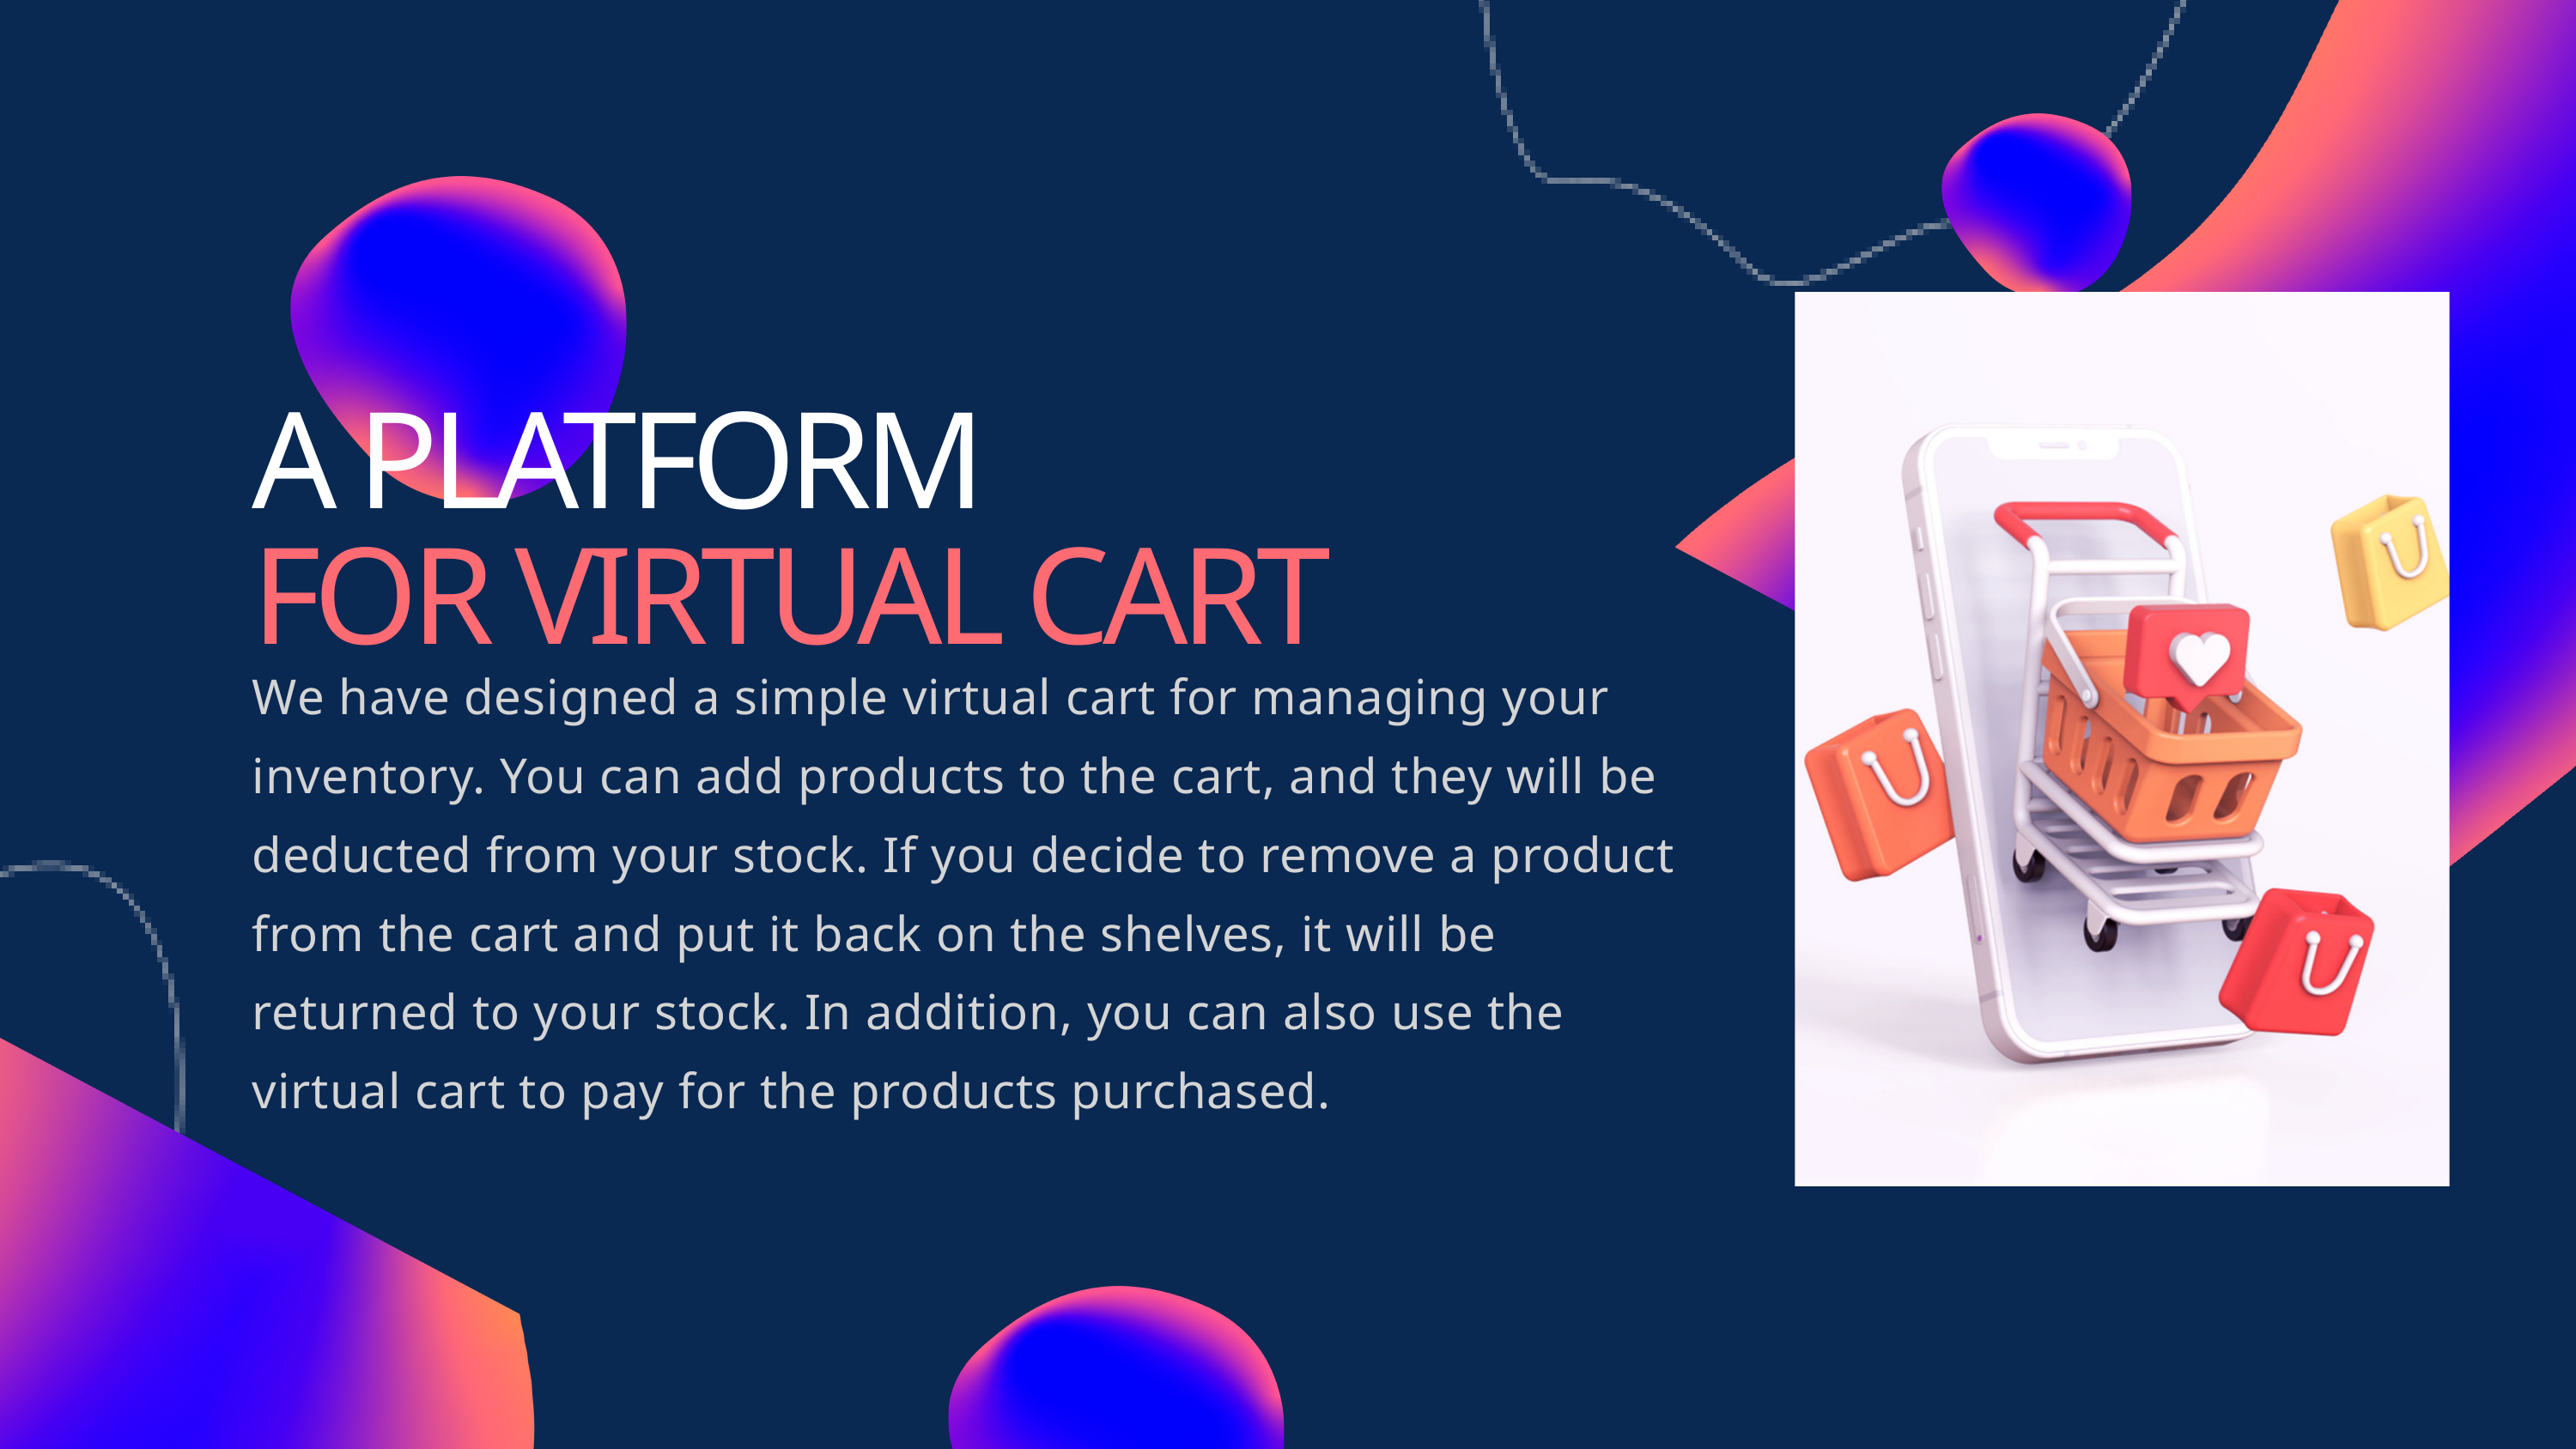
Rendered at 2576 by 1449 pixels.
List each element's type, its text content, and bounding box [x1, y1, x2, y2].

text_box A PLATFORM [252, 347, 1180, 483]
text_box [1941, 113, 2132, 292]
text_box [290, 176, 627, 347]
text_box [1467, 0, 1849, 298]
text_box [1583, 0, 2576, 1027]
text_box [0, 1037, 605, 1449]
text_box We have designed a simple virtual cart for managing your inventory. You can add products to the cart, and they will be deducted from your stock. If you decide to remove a product from the cart and put it back on the shelves, it will be returned to your stock. In addition, you can also use the virtual cart to pay for the products purchased. [252, 646, 1714, 1119]
text_box [0, 815, 209, 1148]
text_box [1795, 292, 2450, 1186]
text_box FOR VIRTUAL CART [252, 483, 1505, 646]
text_box [948, 1286, 1285, 1449]
